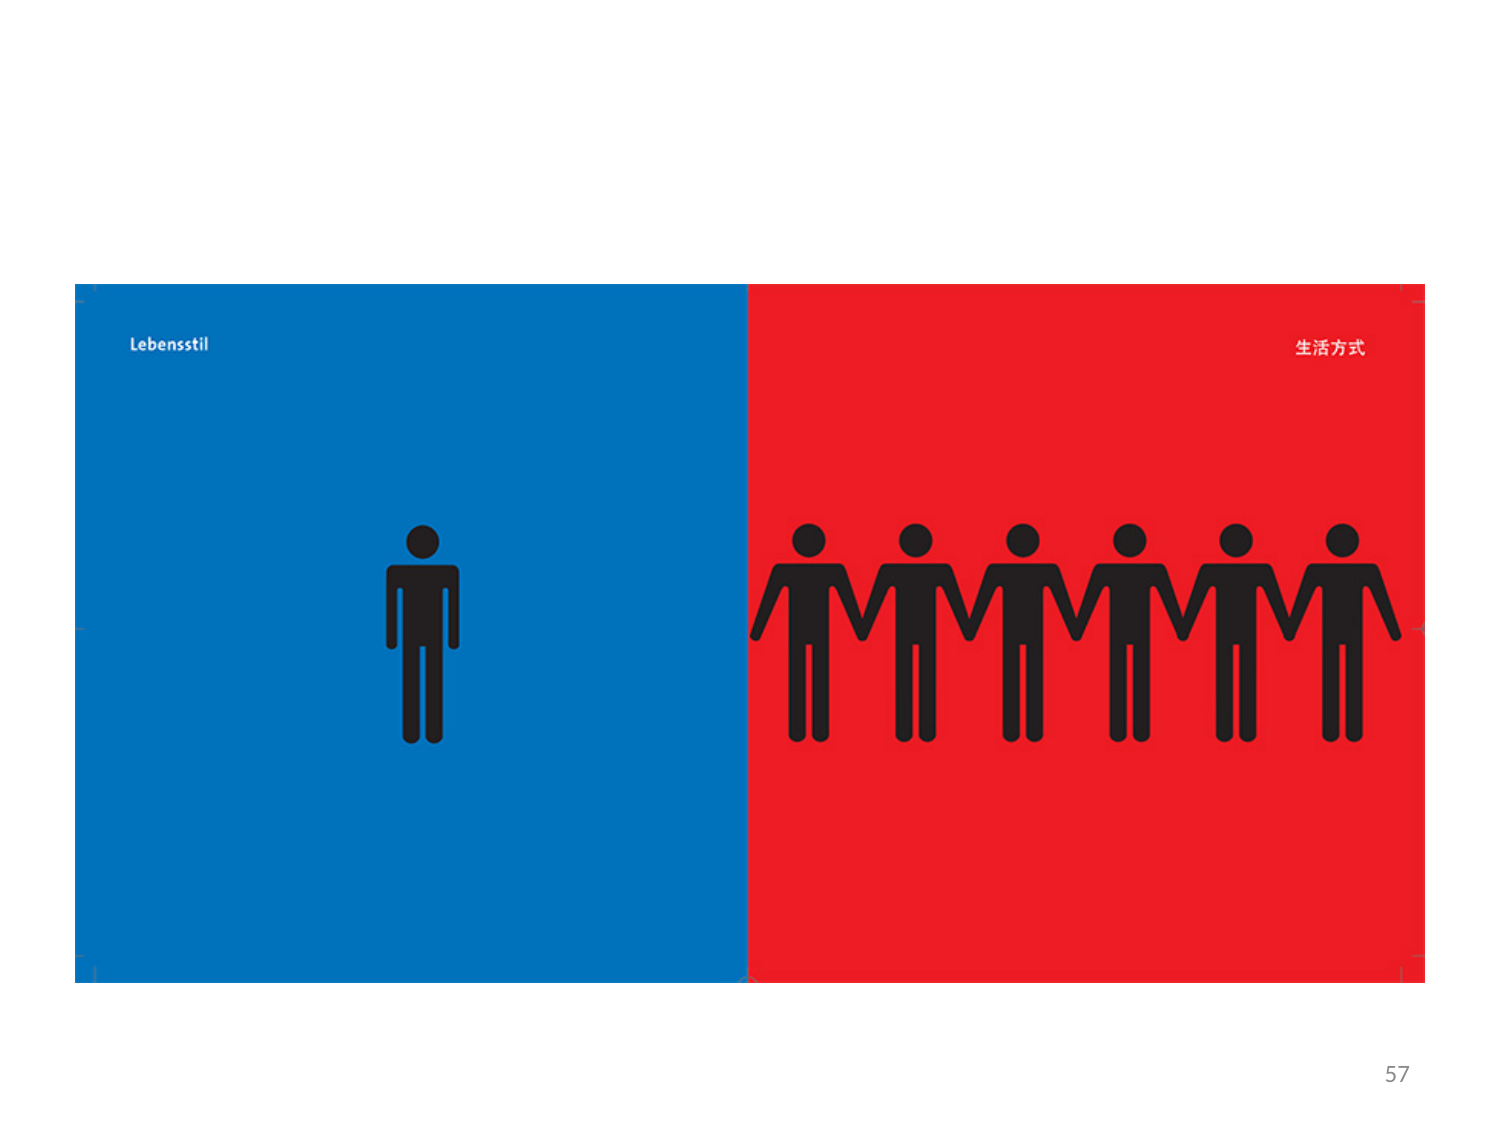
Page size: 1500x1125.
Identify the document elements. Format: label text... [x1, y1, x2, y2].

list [74, 284, 1426, 983]
slide_number 57 [1074, 1042, 1425, 1103]
